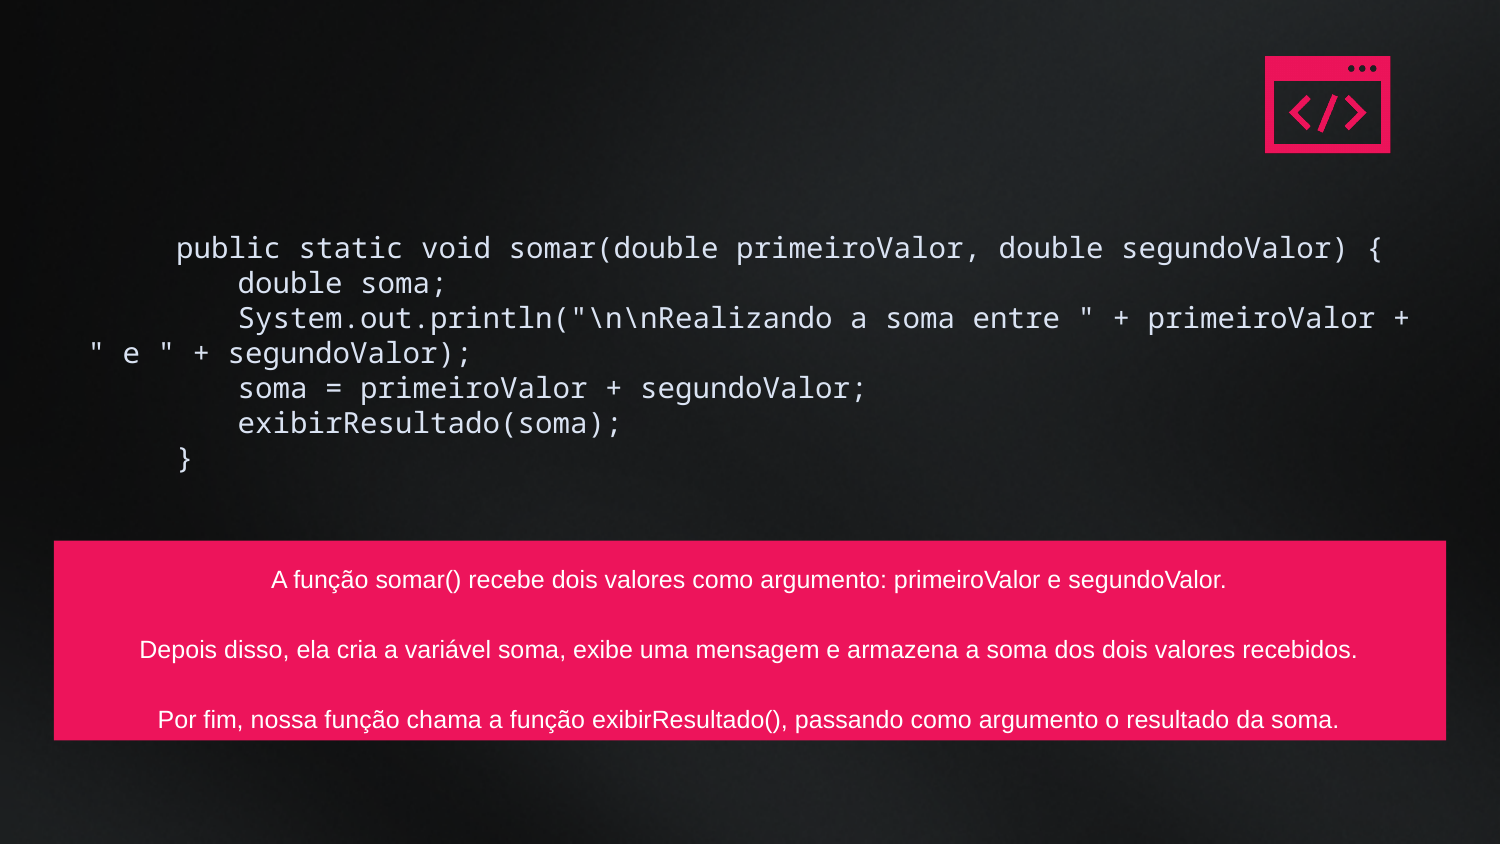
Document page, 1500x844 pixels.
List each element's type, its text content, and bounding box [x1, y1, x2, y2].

text_box public static void somar(double primeiroValor, double segundoValor) { double soma; System.out.println("\n\nRealizando a soma entre " + primeiroValor + " e " + segundoValor); soma = primeiroValor + segundoValor; exibirResultado(soma); } [72, 221, 1440, 482]
text_box A função somar() recebe dois valores como argumento: primeiroValor e segundoValor. Depois disso, ela cria a variável soma, exibe uma mensagem e armazena a soma dos dois valores recebidos. Por fim, nossa função chama a função exibirResultado(), passando como argumento o resultado da soma. [53, 540, 1447, 741]
picture [0, 0, 1500, 844]
